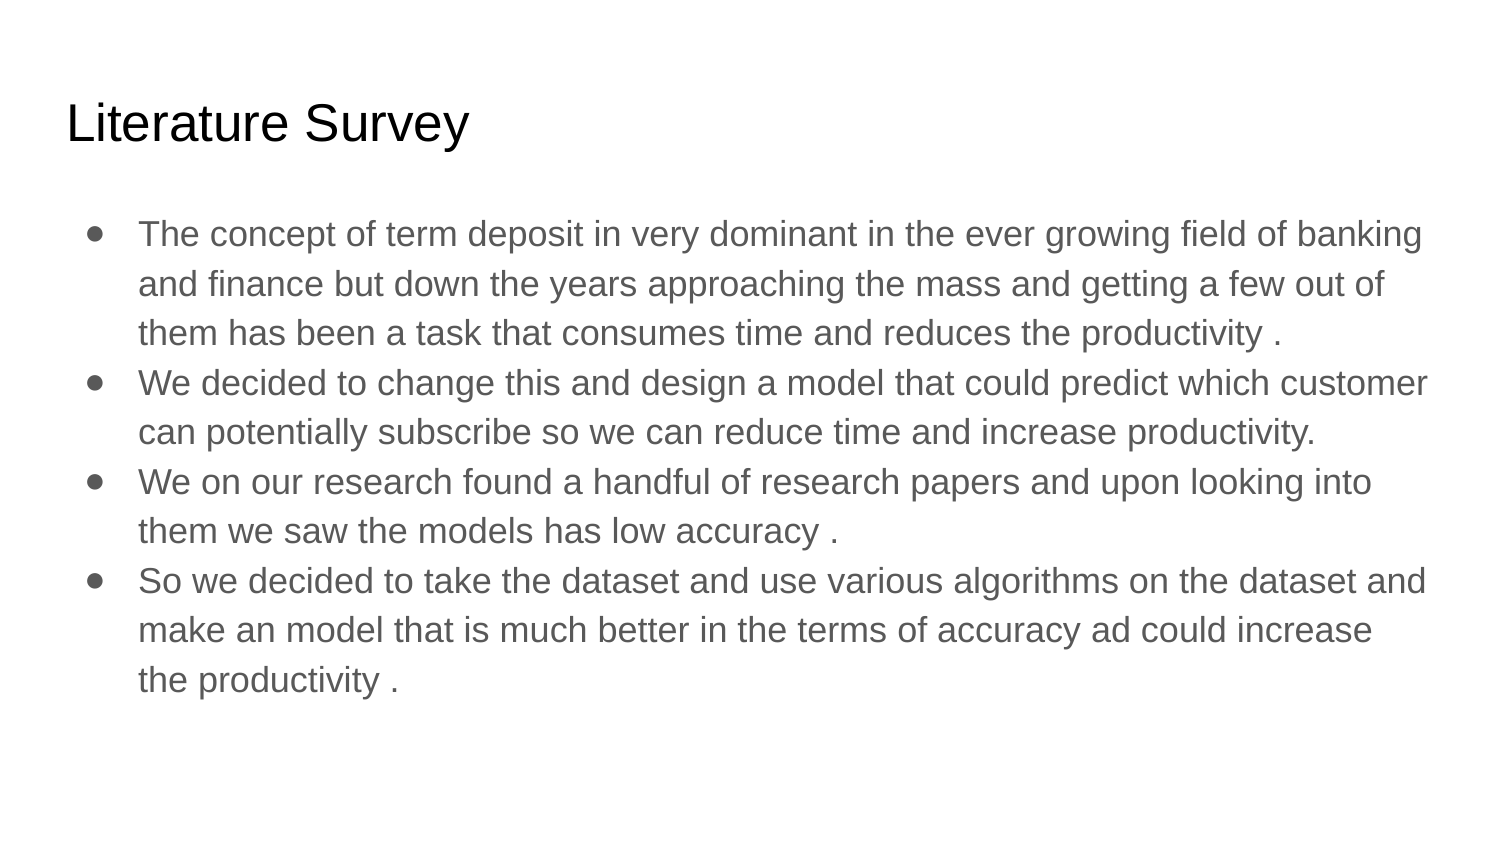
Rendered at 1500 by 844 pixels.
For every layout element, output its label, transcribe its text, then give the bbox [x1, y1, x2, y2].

title Literature Survey [51, 72, 1449, 167]
list The concept of term deposit in very dominant in the ever growing field of banking and finance but down the years approaching the mass and getting a few out of them has been a task that consumes time and reduces the productivity . We decided to change this and design a model that could predict which customer can potentially subscribe so we can reduce time and increase productivity. We on our research found a handful of research papers and upon looking into them we saw the models has low accuracy . So we decided to take the dataset and use various algorithms on the dataset and make an model that is much better in the terms of accuracy ad could increase the productivity . [51, 189, 1449, 750]
